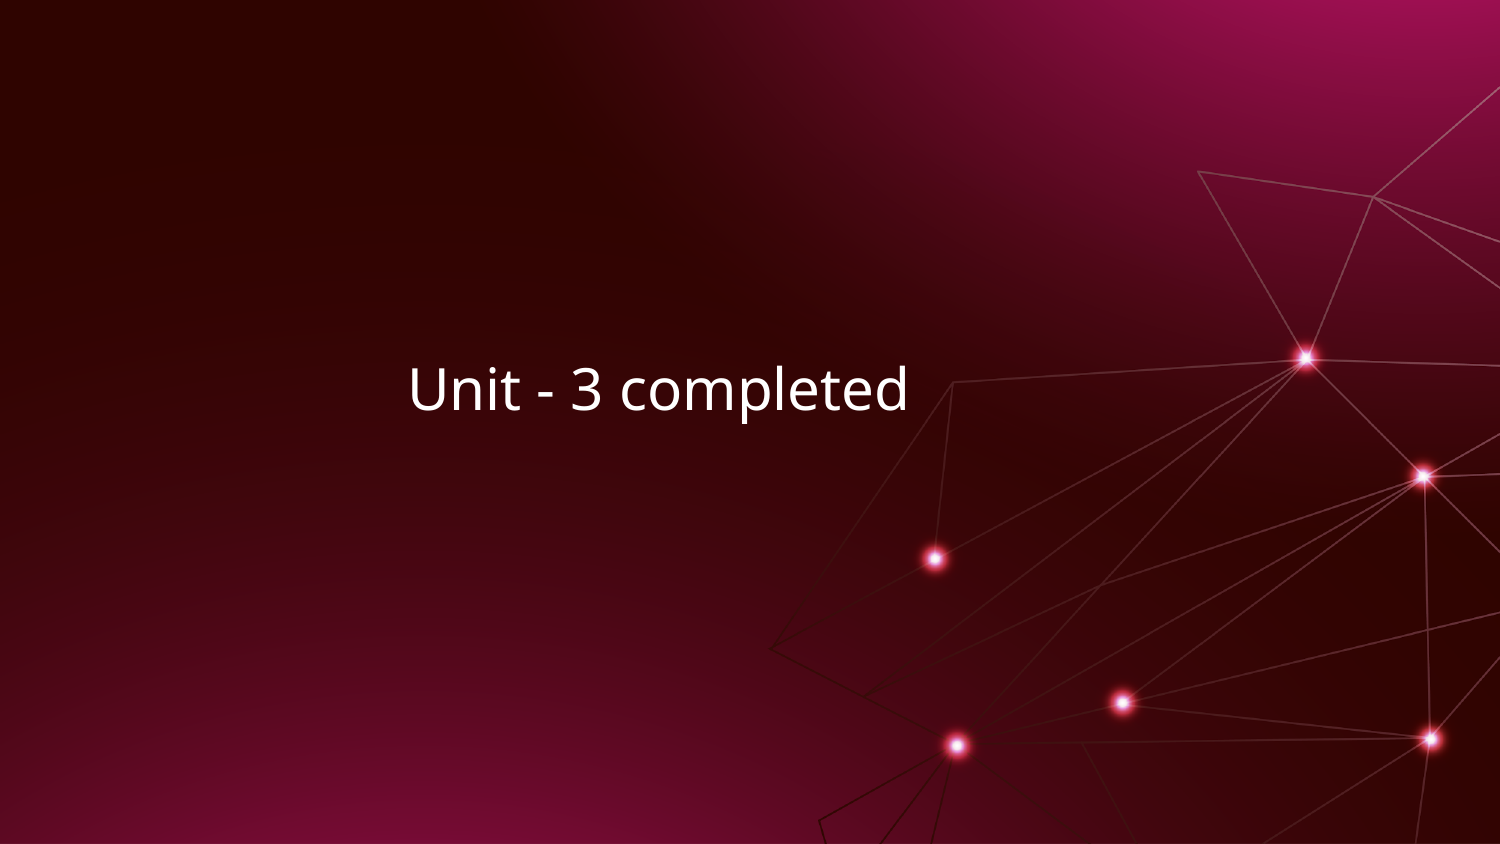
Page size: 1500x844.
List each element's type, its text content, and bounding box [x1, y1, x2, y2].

title Unit - 3 completed [392, 337, 1261, 471]
picture [0, 0, 1500, 844]
